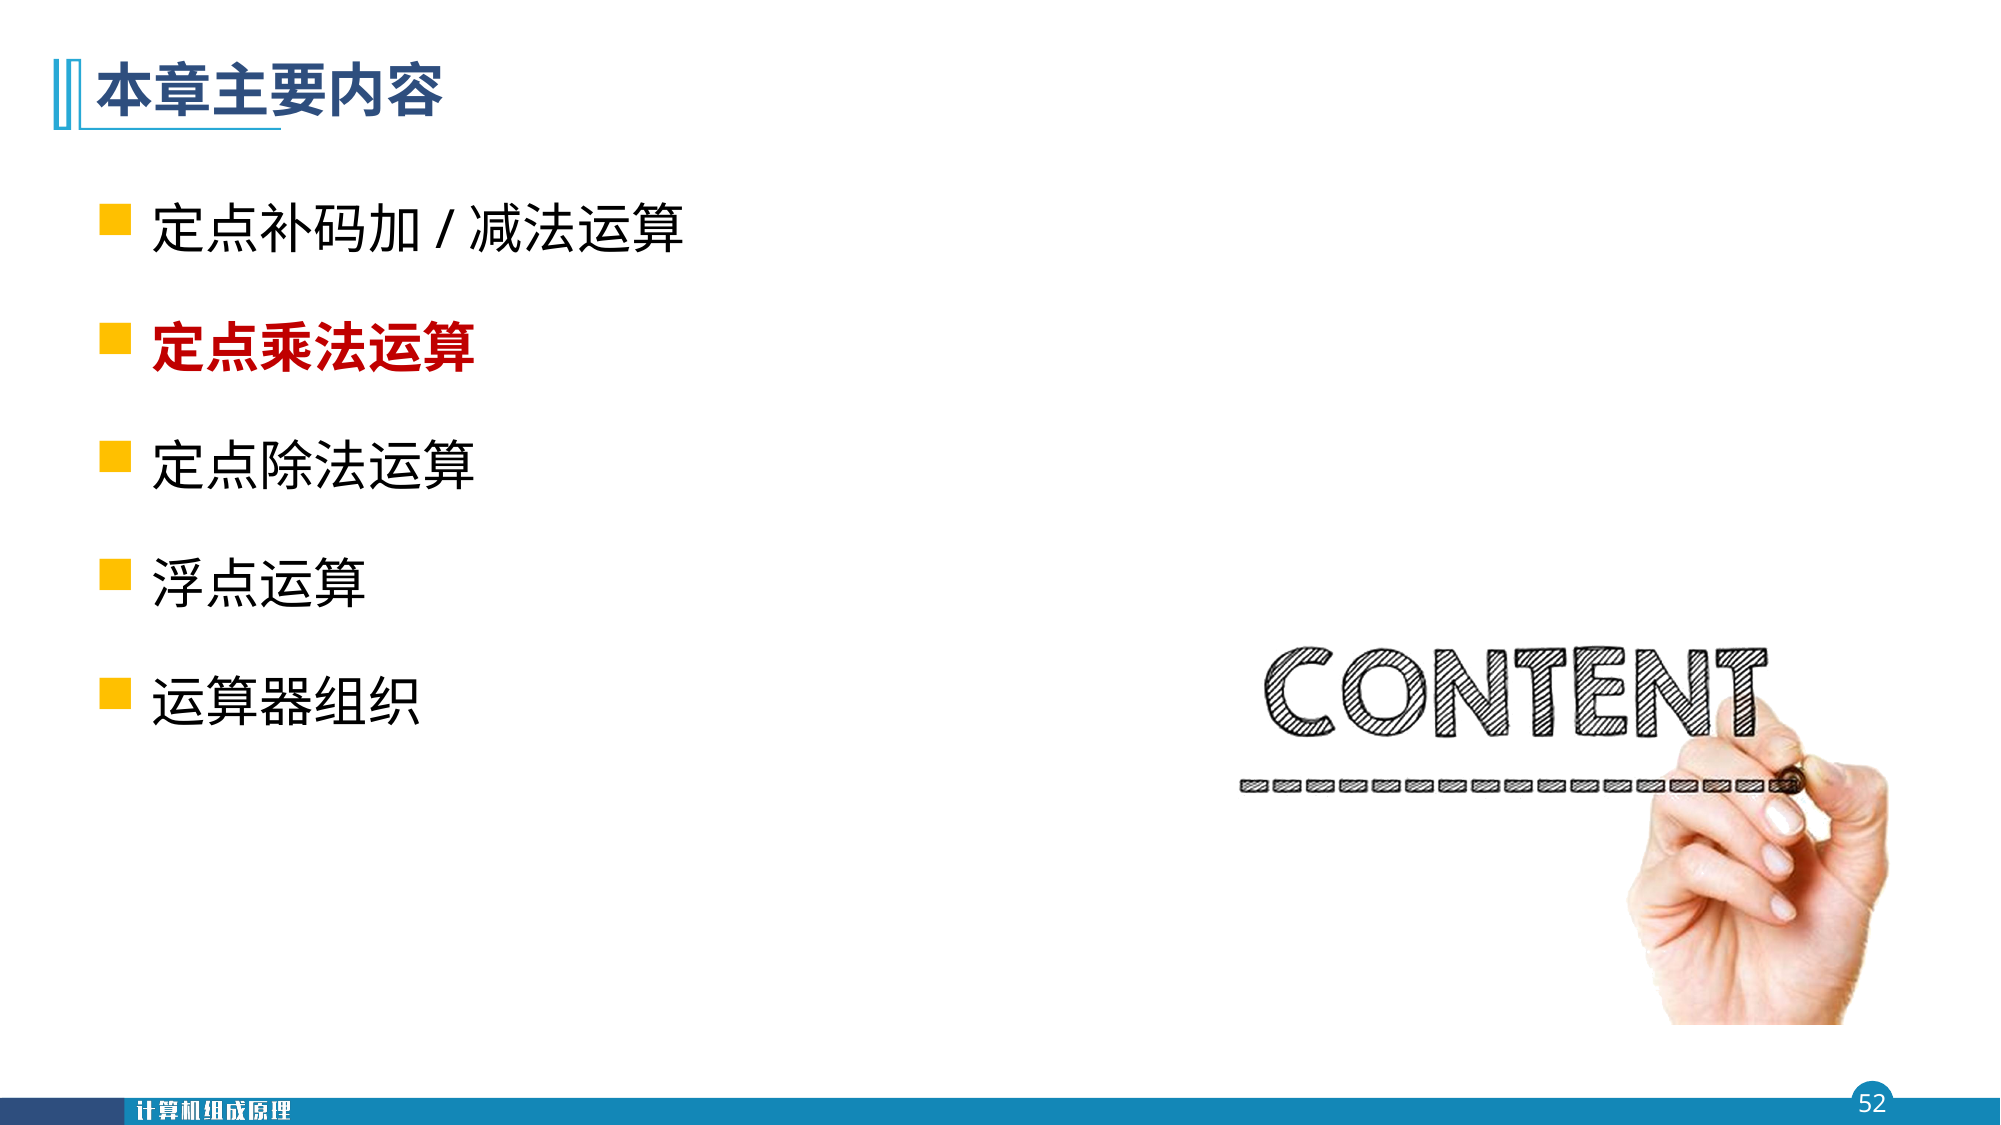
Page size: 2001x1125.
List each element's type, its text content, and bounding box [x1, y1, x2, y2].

list 定点补码加/减法运算 定点乘法运算 定点除法运算 浮点运算 运算器组织 [80, 154, 1805, 1080]
picture [1183, 520, 1939, 1025]
title 本章主要内容 [80, 42, 1805, 144]
